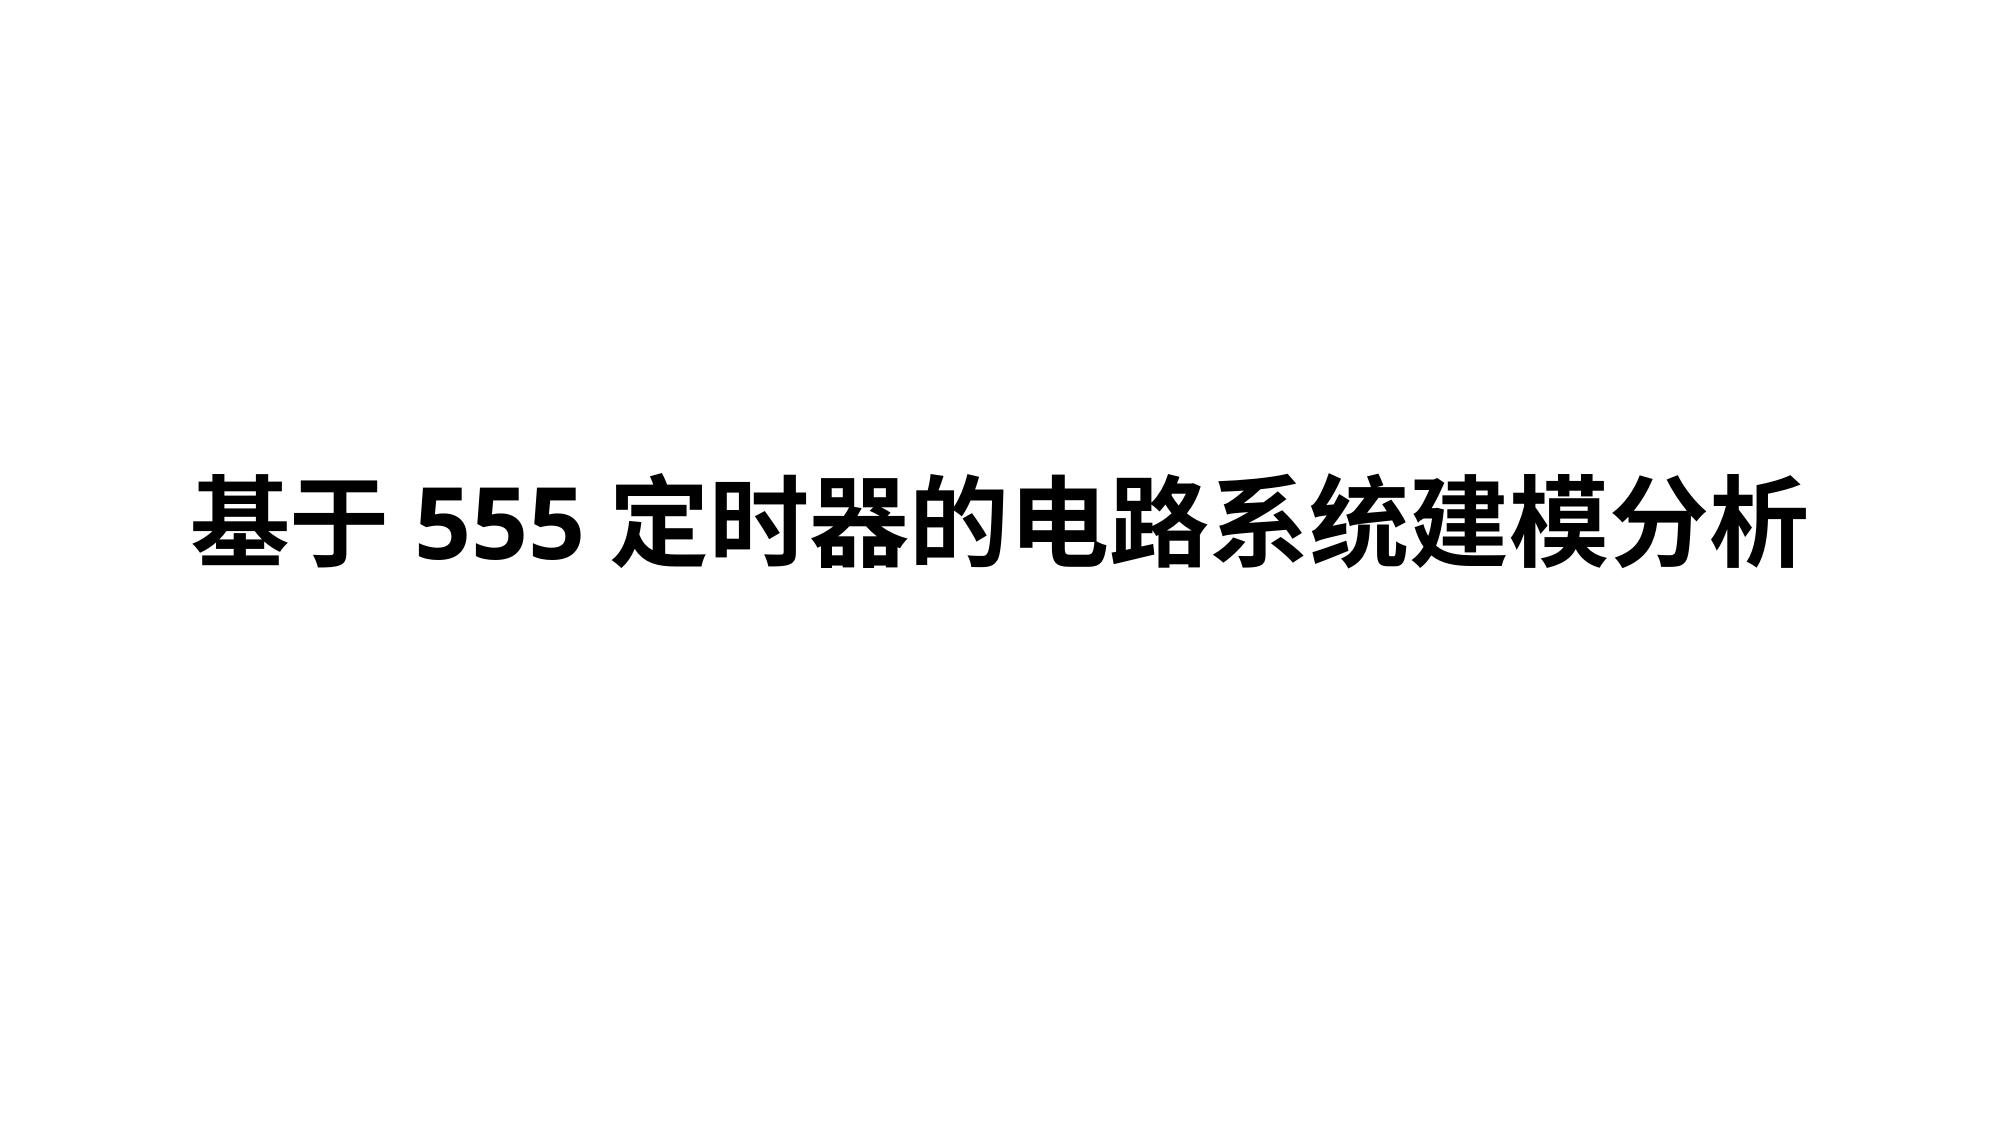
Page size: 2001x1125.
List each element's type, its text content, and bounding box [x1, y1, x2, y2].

text_box 基于555定时器的电路系统建模分析 [0, 451, 2000, 587]
